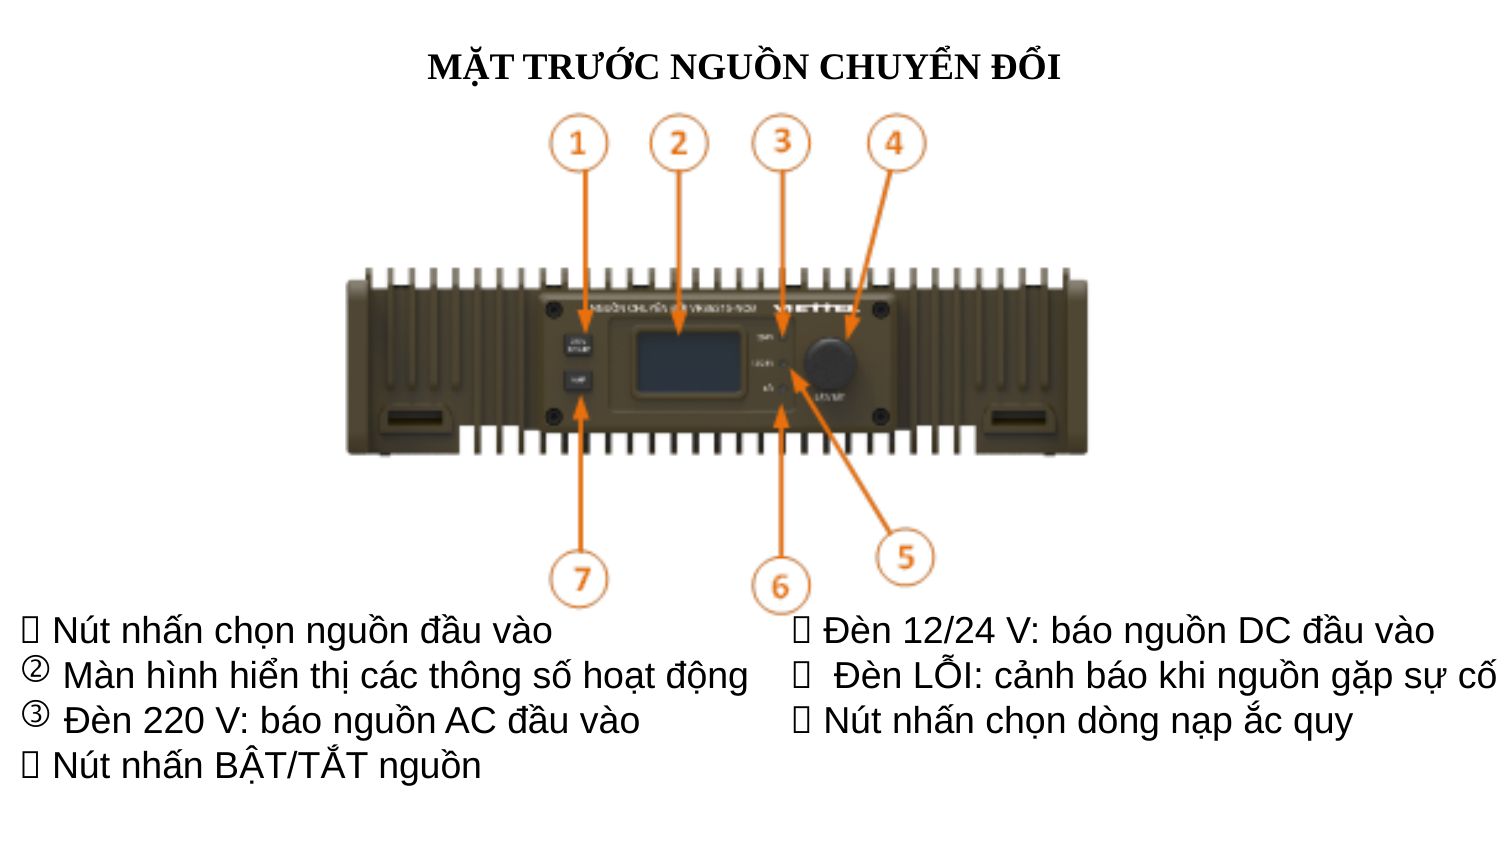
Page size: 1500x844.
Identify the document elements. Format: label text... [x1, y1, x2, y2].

text_box  Nút nhấn chọn nguồn đầu vào Màn hình hiển thị các thông số hoạt động Đèn 220 V: báo nguồn AC đầu vào  Nút nhấn BẬT/TẮT nguồn [4, 598, 765, 839]
picture [344, 91, 1113, 626]
text_box MẶT TRƯỚC NGUỒN CHUYỂN ĐỔI [249, 34, 1239, 95]
text_box  Đèn 12/24 V: báo nguồn DC đầu vào  Đèn LỖI: cảnh báo khi nguồn gặp sự cố  Nút nhấn chọn dòng nạp ắc quy [775, 598, 1500, 794]
